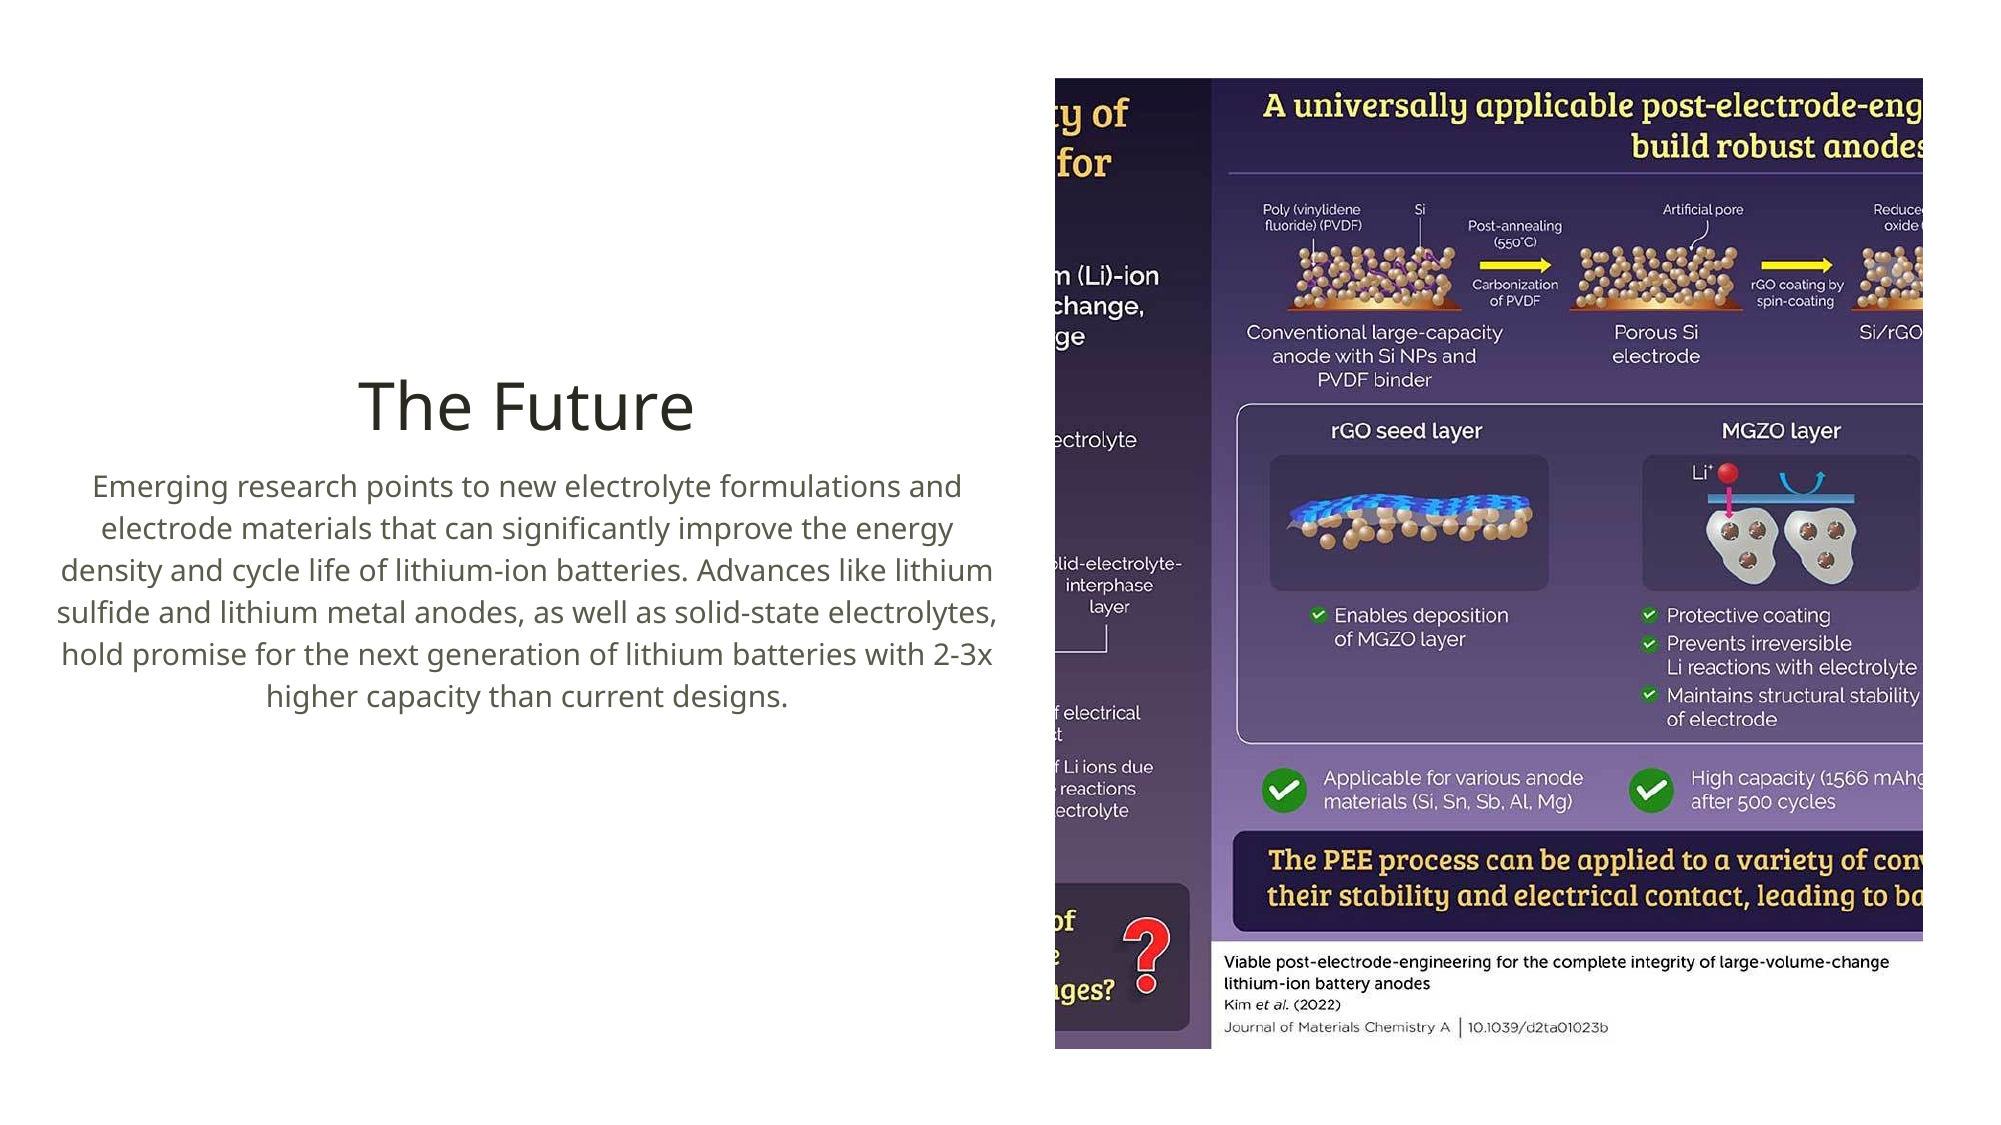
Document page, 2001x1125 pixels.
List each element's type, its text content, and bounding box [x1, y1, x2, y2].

text_box The Future [46, 360, 1009, 444]
text_box Emerging research points to new electrolyte formulations and electrode materials that can significantly improve the energy density and cycle life of lithium-ion batteries. Advances like lithium sulfide and lithium metal anodes, as well as solid-state electrolytes, hold promise for the next generation of lithium batteries with 2-3x higher capacity than current designs. [46, 461, 1009, 756]
picture [1054, 77, 1924, 1049]
